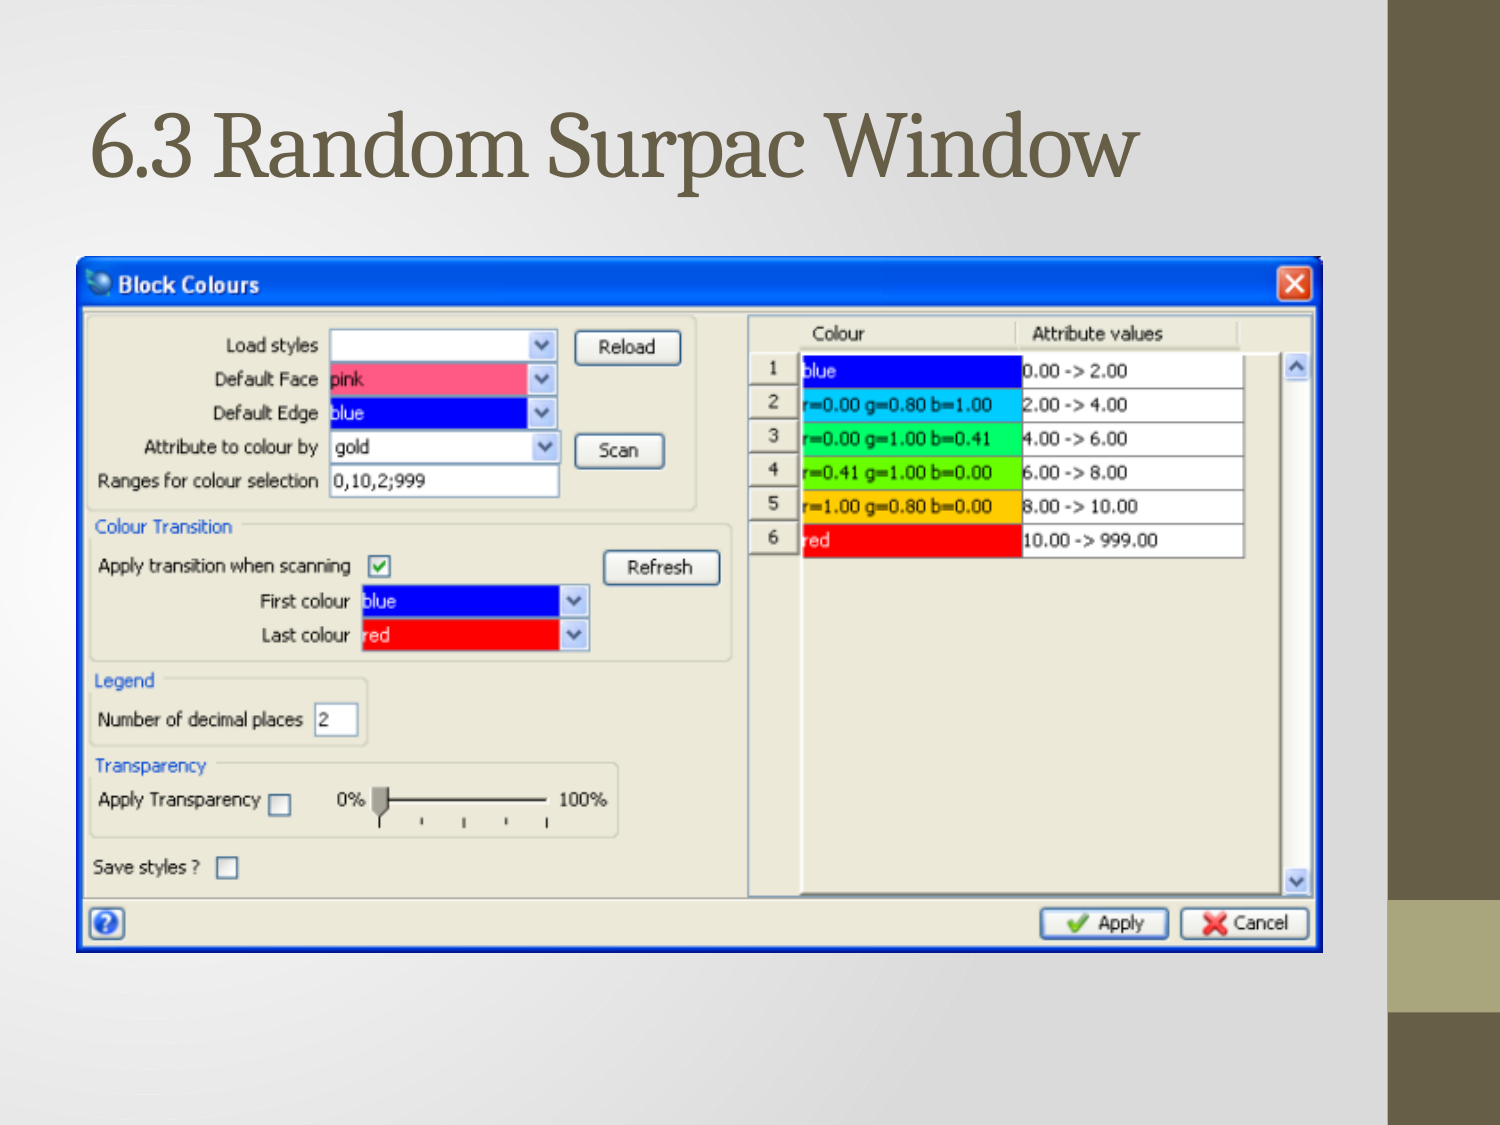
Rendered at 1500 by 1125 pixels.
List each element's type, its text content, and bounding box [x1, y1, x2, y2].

picture [76, 255, 1324, 953]
title 6.3 Random Surpac Window [75, 45, 1325, 233]
